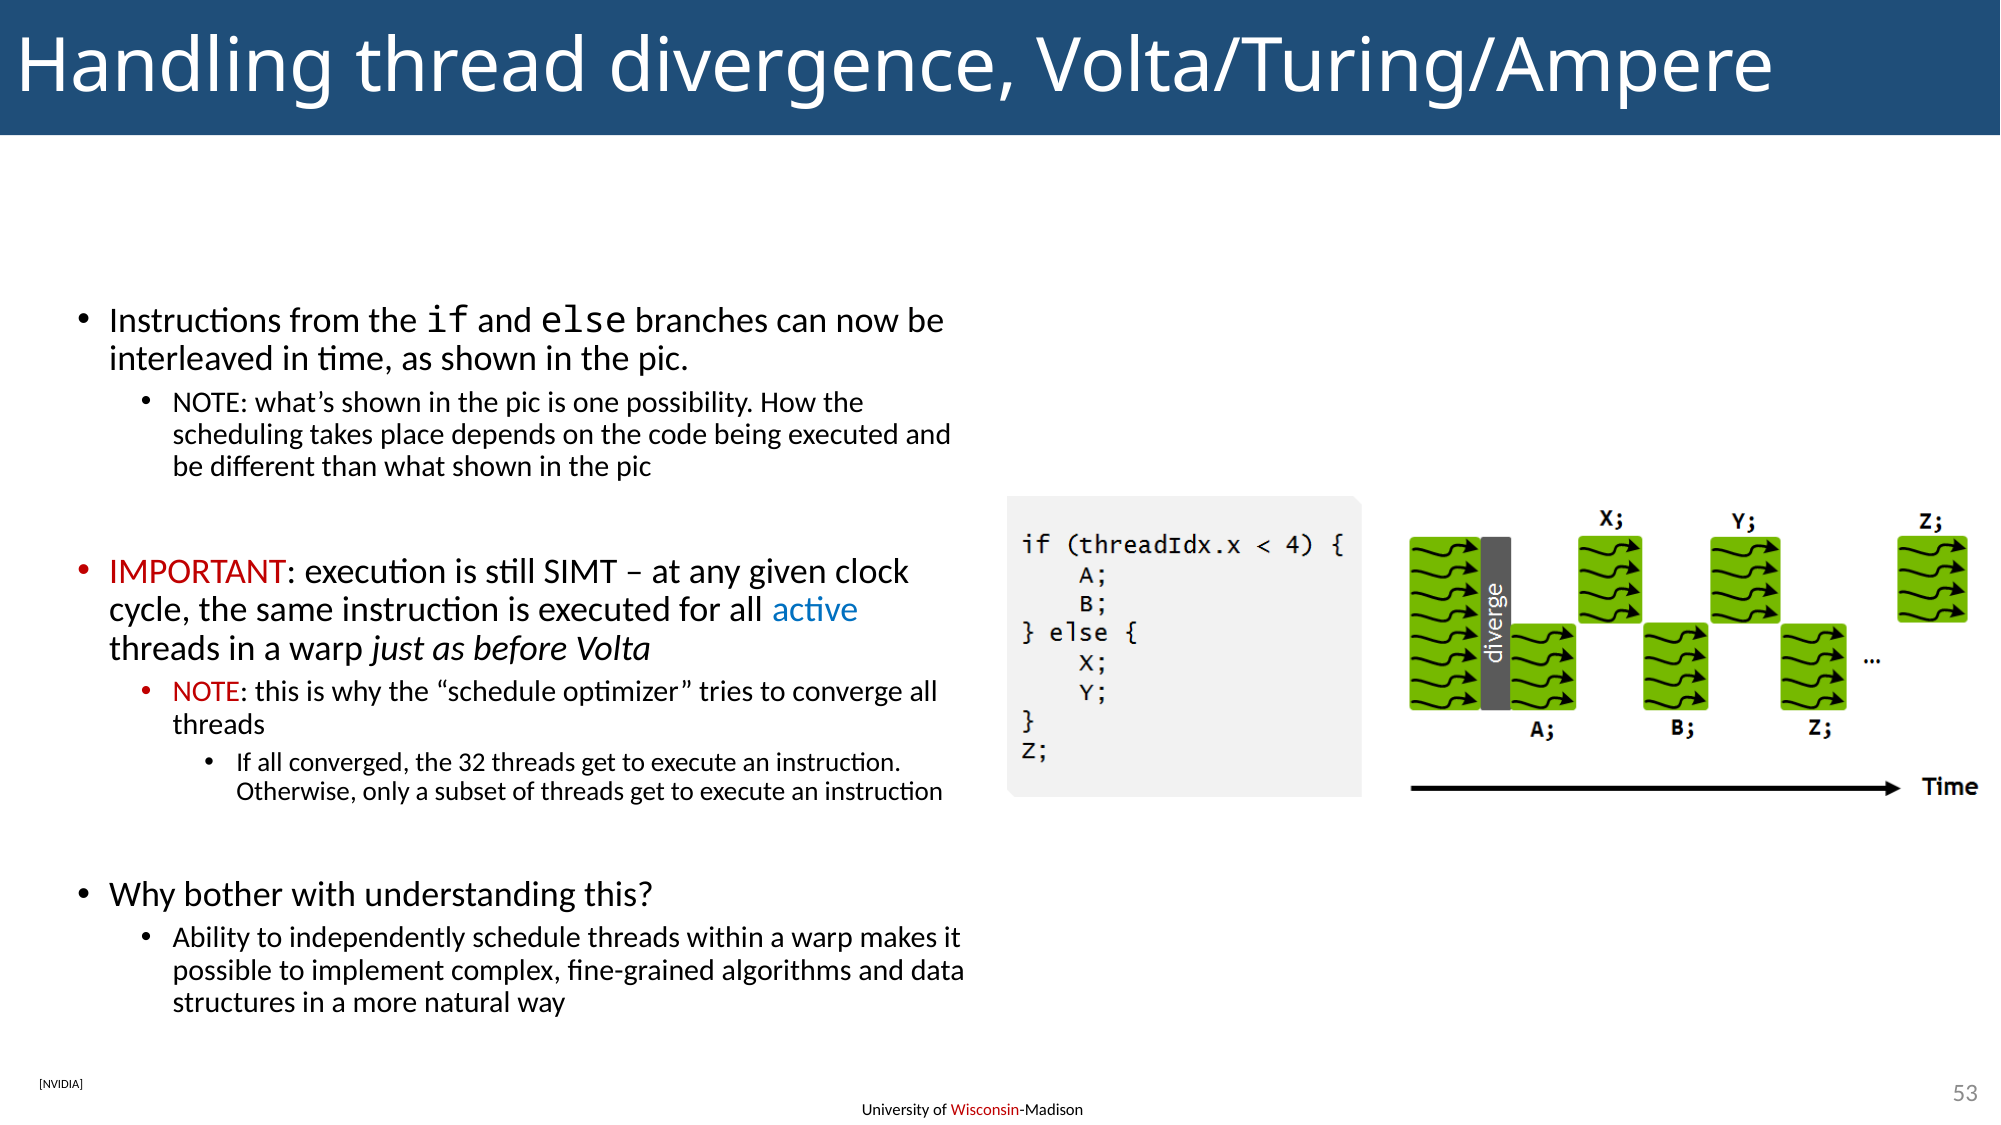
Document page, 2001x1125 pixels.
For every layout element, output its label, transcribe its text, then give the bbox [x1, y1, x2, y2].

slide_number 53 [1879, 1069, 1994, 1114]
picture [1006, 494, 1994, 797]
list Instructions from the if and else branches can now be interleaved in time, as shown in the pic. NOTE: what’s shown in the pic is one possibility. How the scheduling takes place depends on the code being executed and be different than what shown in the pic IMPORTANT: execution is still SIMT – at any given clock cycle, the same instruction is executed for all active threads in a warp just as before Volta NOTE: this is why the “schedule optimizer” tries to converge all threads If all converged, the 32 threads get to execute an instruction. Otherwise, only a subset of threads get to execute an instruction Why bother with understanding this? Ability to independently schedule threads within a warp makes it possible to implement complex, fine-grained algorithms and data structures in a more natural way [62, 293, 987, 1037]
title Handling thread divergence, Volta/Turing/Ampere [0, 0, 2000, 136]
